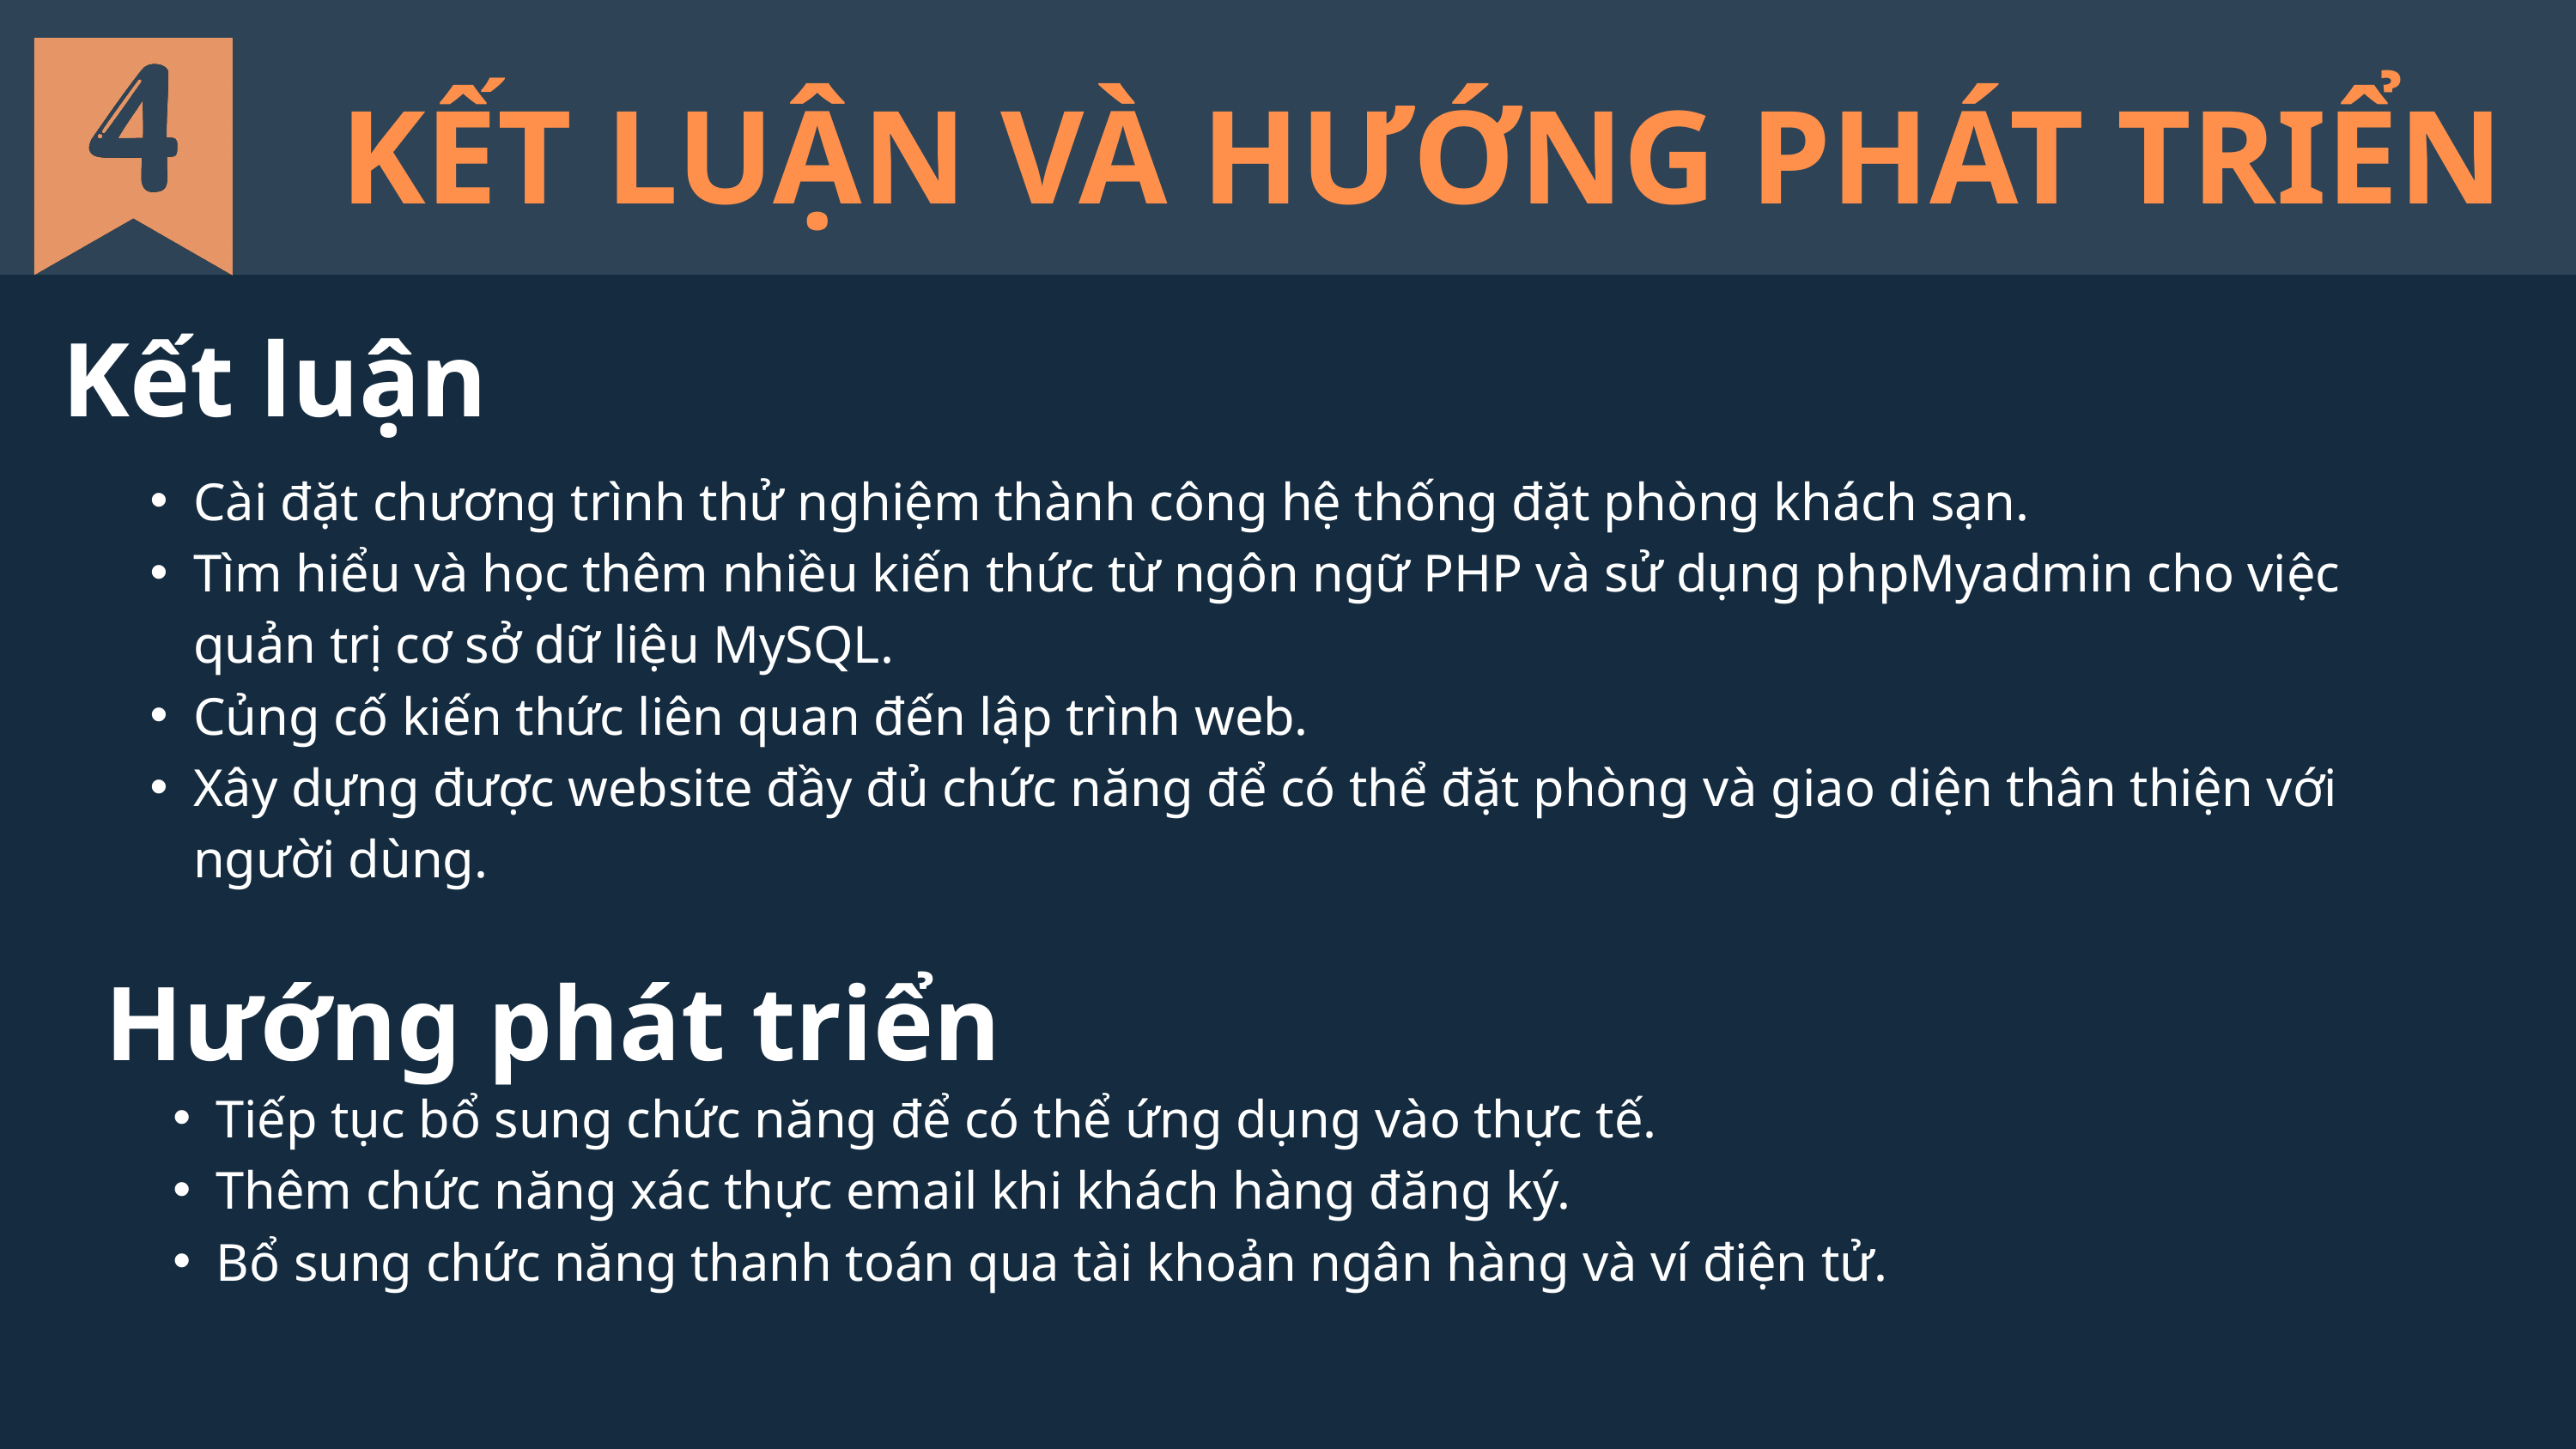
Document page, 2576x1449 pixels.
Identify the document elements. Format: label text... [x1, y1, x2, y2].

text_box Hướng phát triển [62, 938, 1045, 1082]
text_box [0, 0, 2576, 276]
text_box Cài đặt chương trình thử nghiệm thành công hệ thống đặt phòng khách sạn. Tìm hiểu và học thêm nhiều kiến thức từ ngôn ngữ PHP và sử dụng phpMyadmin cho việc quản trị cơ sở dữ liệu MySQL. Củng cố kiến thức liên quan đến lập trình web. Xây dựng được website đầy đủ chức năng để có thể đặt phòng và giao diện thân thiện với người dùng. [106, 458, 2393, 961]
text_box Tiếp tục bổ sung chức năng để có thể ứng dụng vào thực tế. Thêm chức năng xác thực email khi khách hàng đăng ký. Bổ sung chức năng thanh toán qua tài khoản ngân hàng và ví điện tử. [129, 1076, 2416, 1434]
text_box Kết luận [62, 294, 489, 580]
